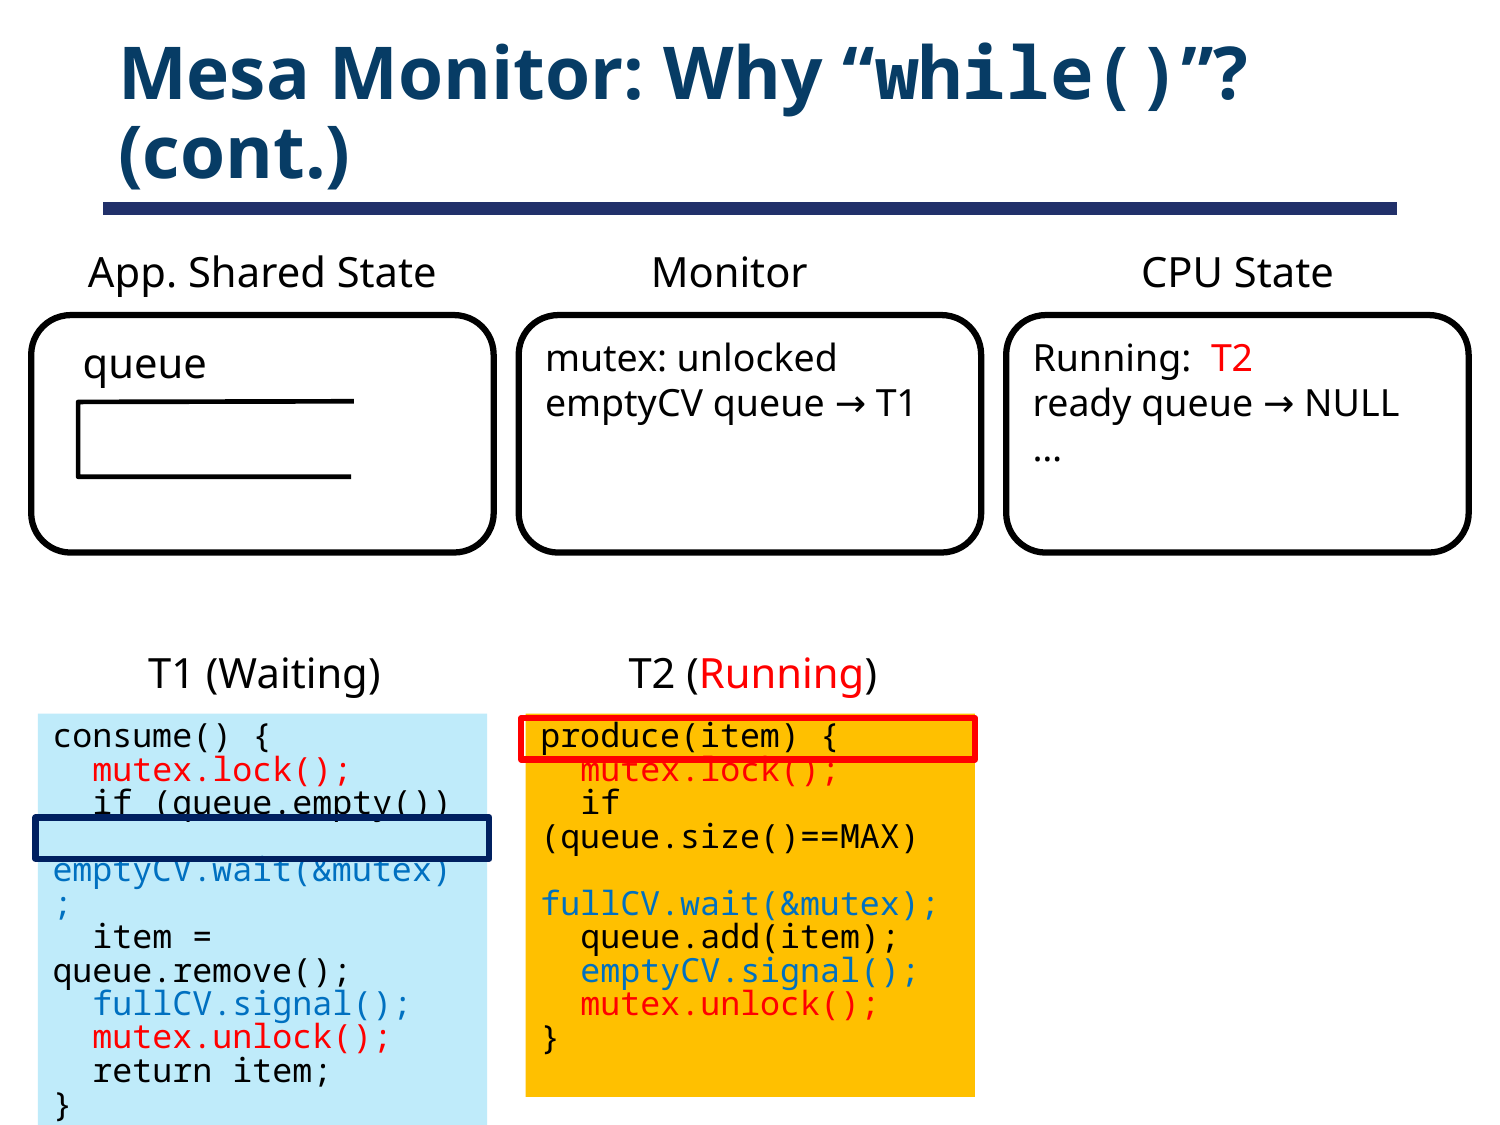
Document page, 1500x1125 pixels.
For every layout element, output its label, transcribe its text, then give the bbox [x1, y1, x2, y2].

text_box Running: T2 ready queue → NULL … [1006, 315, 1469, 553]
text_box T2 (Running) [613, 639, 892, 705]
text_box [31, 315, 494, 553]
text_box [35, 817, 490, 859]
text_box T1 (Waiting) [133, 639, 396, 705]
text_box [521, 718, 975, 760]
title Mesa Monitor: Why “while()”? (cont.) [103, 34, 1397, 197]
text_box consume() { mutex.lock(); if (queue.empty()) emptyCV.wait(&mutex); item = queue.remove(); fullCV.signal(); mutex.unlock(); return item; } [37, 859, 488, 1125]
text_box App. Shared State [73, 238, 452, 304]
text_box Monitor [636, 238, 823, 304]
text_box produce(item) { mutex.lock(); if (queue.size()==MAX) fullCV.wait(&mutex); queue.add(item); emptyCV.signal(); mutex.unlock(); } [525, 760, 975, 1097]
text_box consume() { mutex.lock(); if (queue.empty()) emptyCV.wait(&mutex); item = queue.remove(); fullCV.signal(); mutex.unlock(); return item; } [37, 713, 488, 817]
text_box mutex: unlocked emptyCV queue → T1 [518, 315, 982, 553]
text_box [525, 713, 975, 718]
text_box CPU State [1126, 238, 1349, 304]
